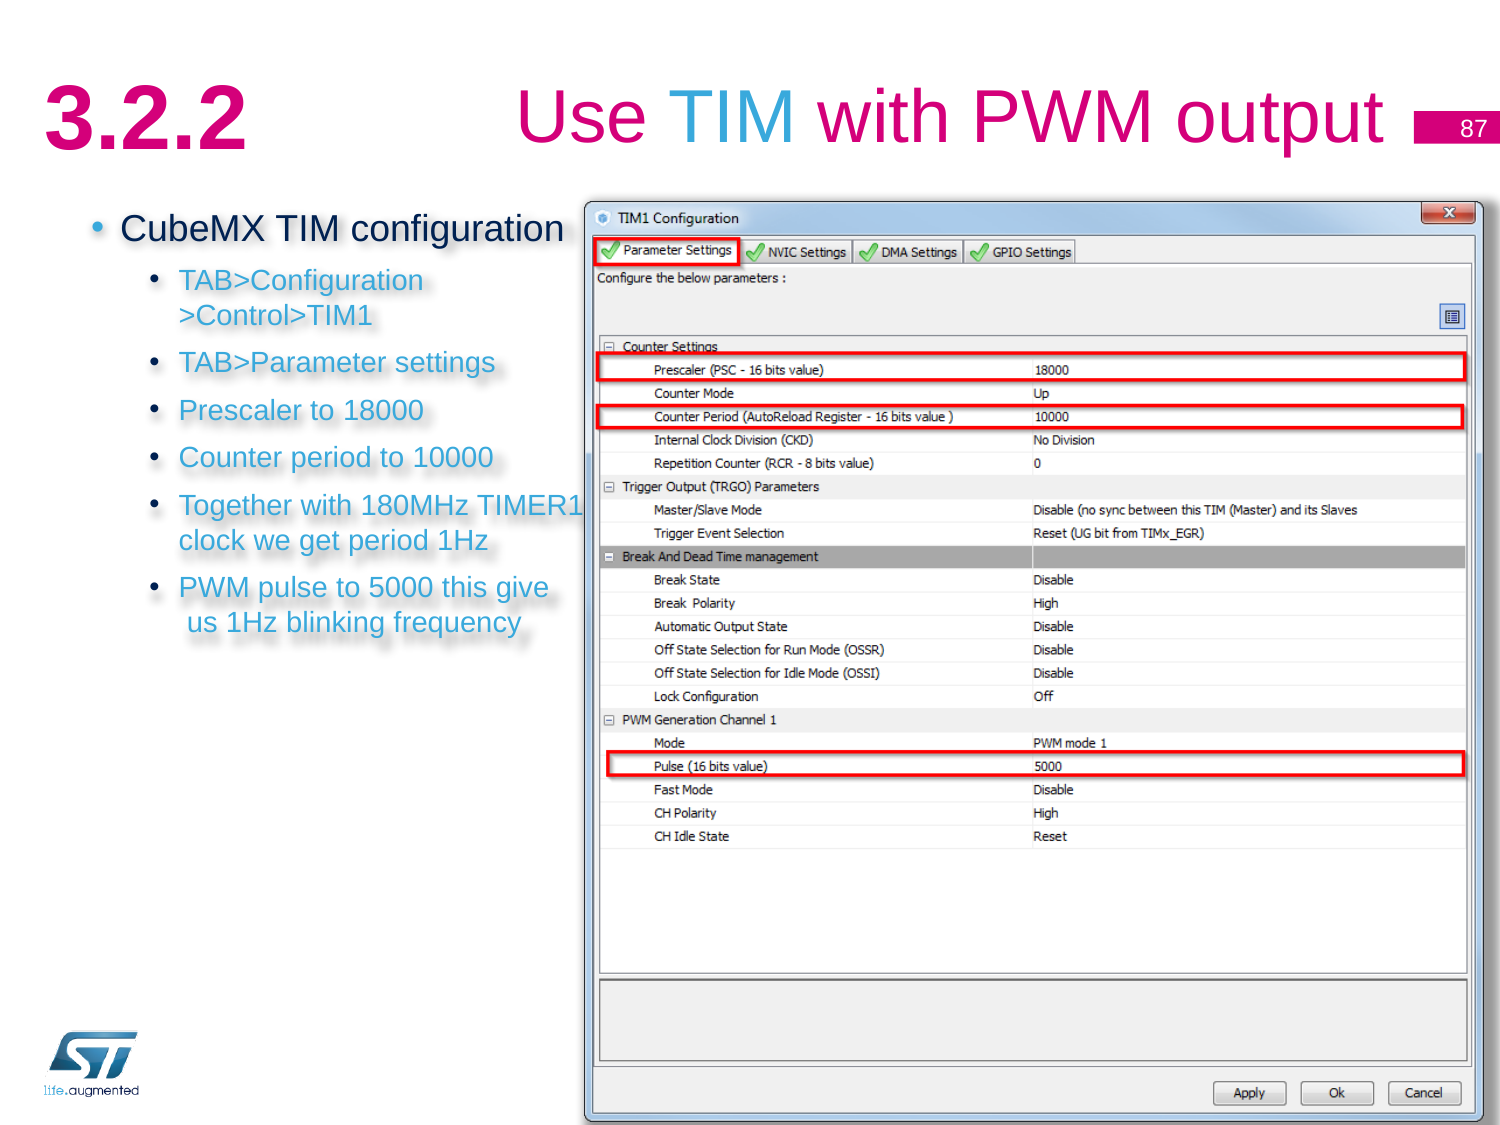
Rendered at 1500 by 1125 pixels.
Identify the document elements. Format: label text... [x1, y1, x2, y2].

title Use TIM with PWM output [74, 18, 1400, 192]
list CubeMX TIM configuration TAB>Configuration >Control>TIM1 TAB>Parameter settings Prescaler to 18000 Counter period to 10000 Together with 180MHz TIMER1 clock we get period 1Hz PWM pulse to 5000 this give us 1Hz blinking frequency [75, 196, 582, 833]
slide_number 87 [1413, 111, 1500, 144]
text_box 3.2.2 [29, 19, 313, 207]
picture [584, 200, 1484, 1123]
picture [36, 1022, 147, 1103]
